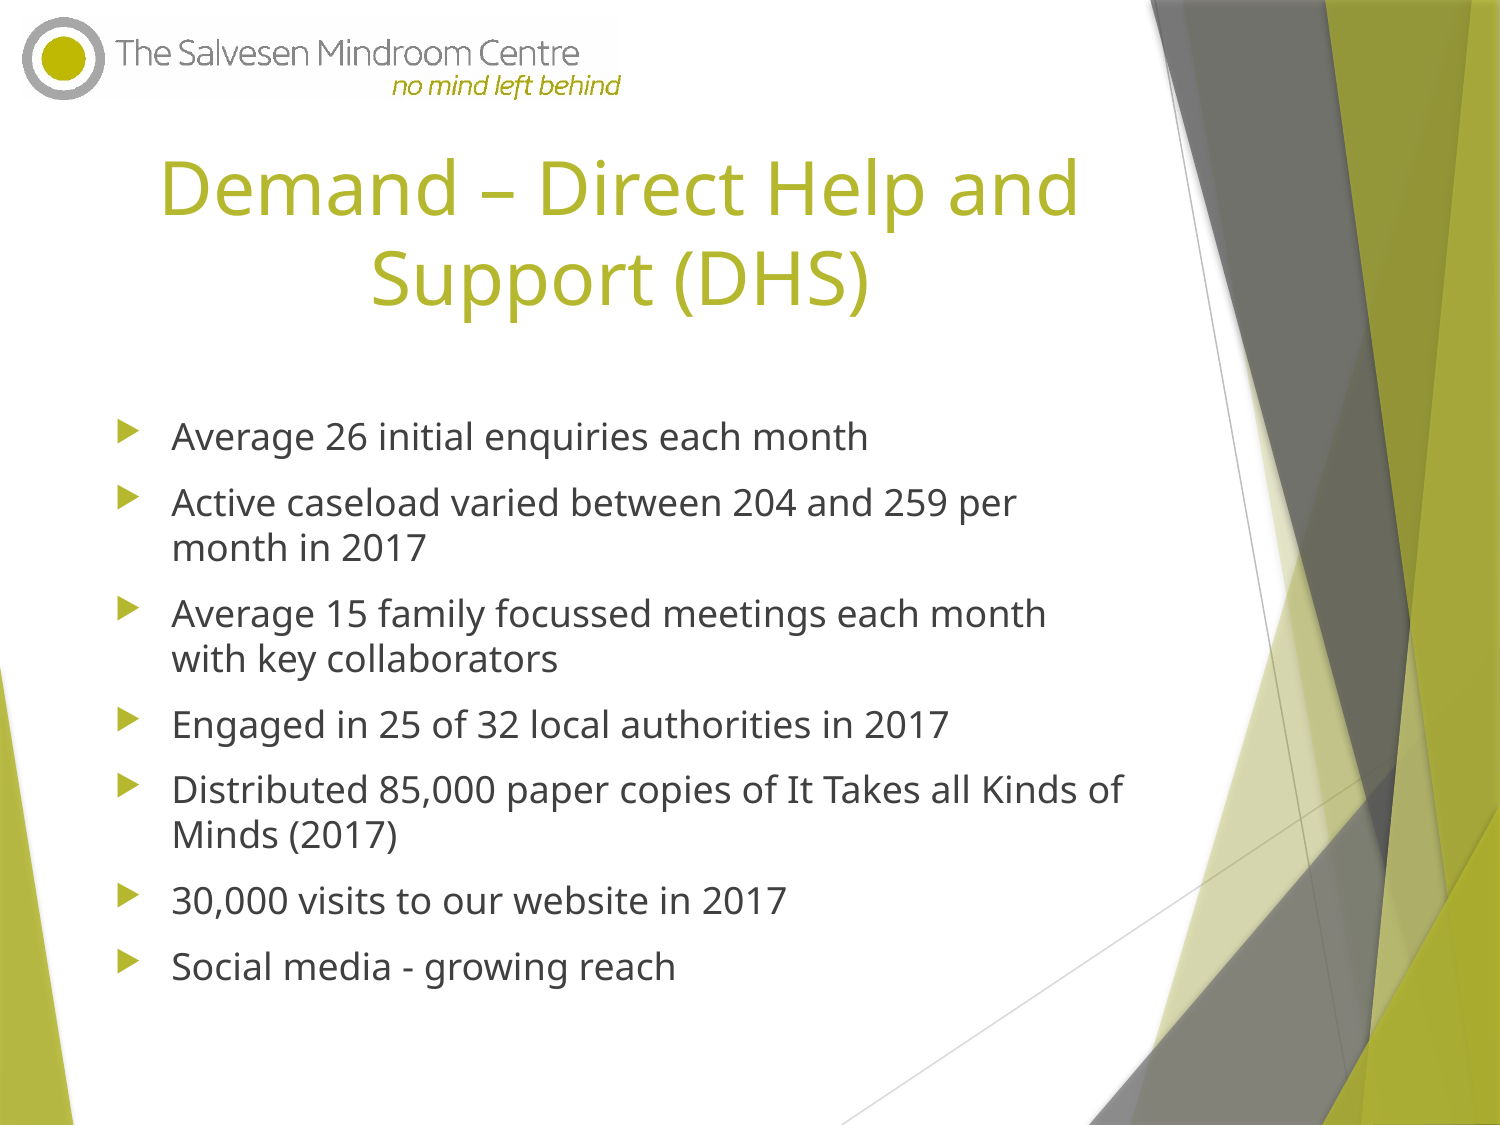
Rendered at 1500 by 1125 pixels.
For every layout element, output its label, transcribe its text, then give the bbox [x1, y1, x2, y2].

picture [22, 17, 621, 100]
list Average 26 initial enquiries each month Active caseload varied between 204 and 259 per month in 2017 Average 15 family focussed meetings each month with key collaborators Engaged in 25 of 32 local authorities in 2017 Distributed 85,000 paper copies of It Takes all Kinds of Minds (2017) 30,000 visits to our website in 2017 Social media - growing reach [99, 405, 1142, 1094]
title Demand – Direct Help and Support (DHS) [99, 133, 1142, 350]
